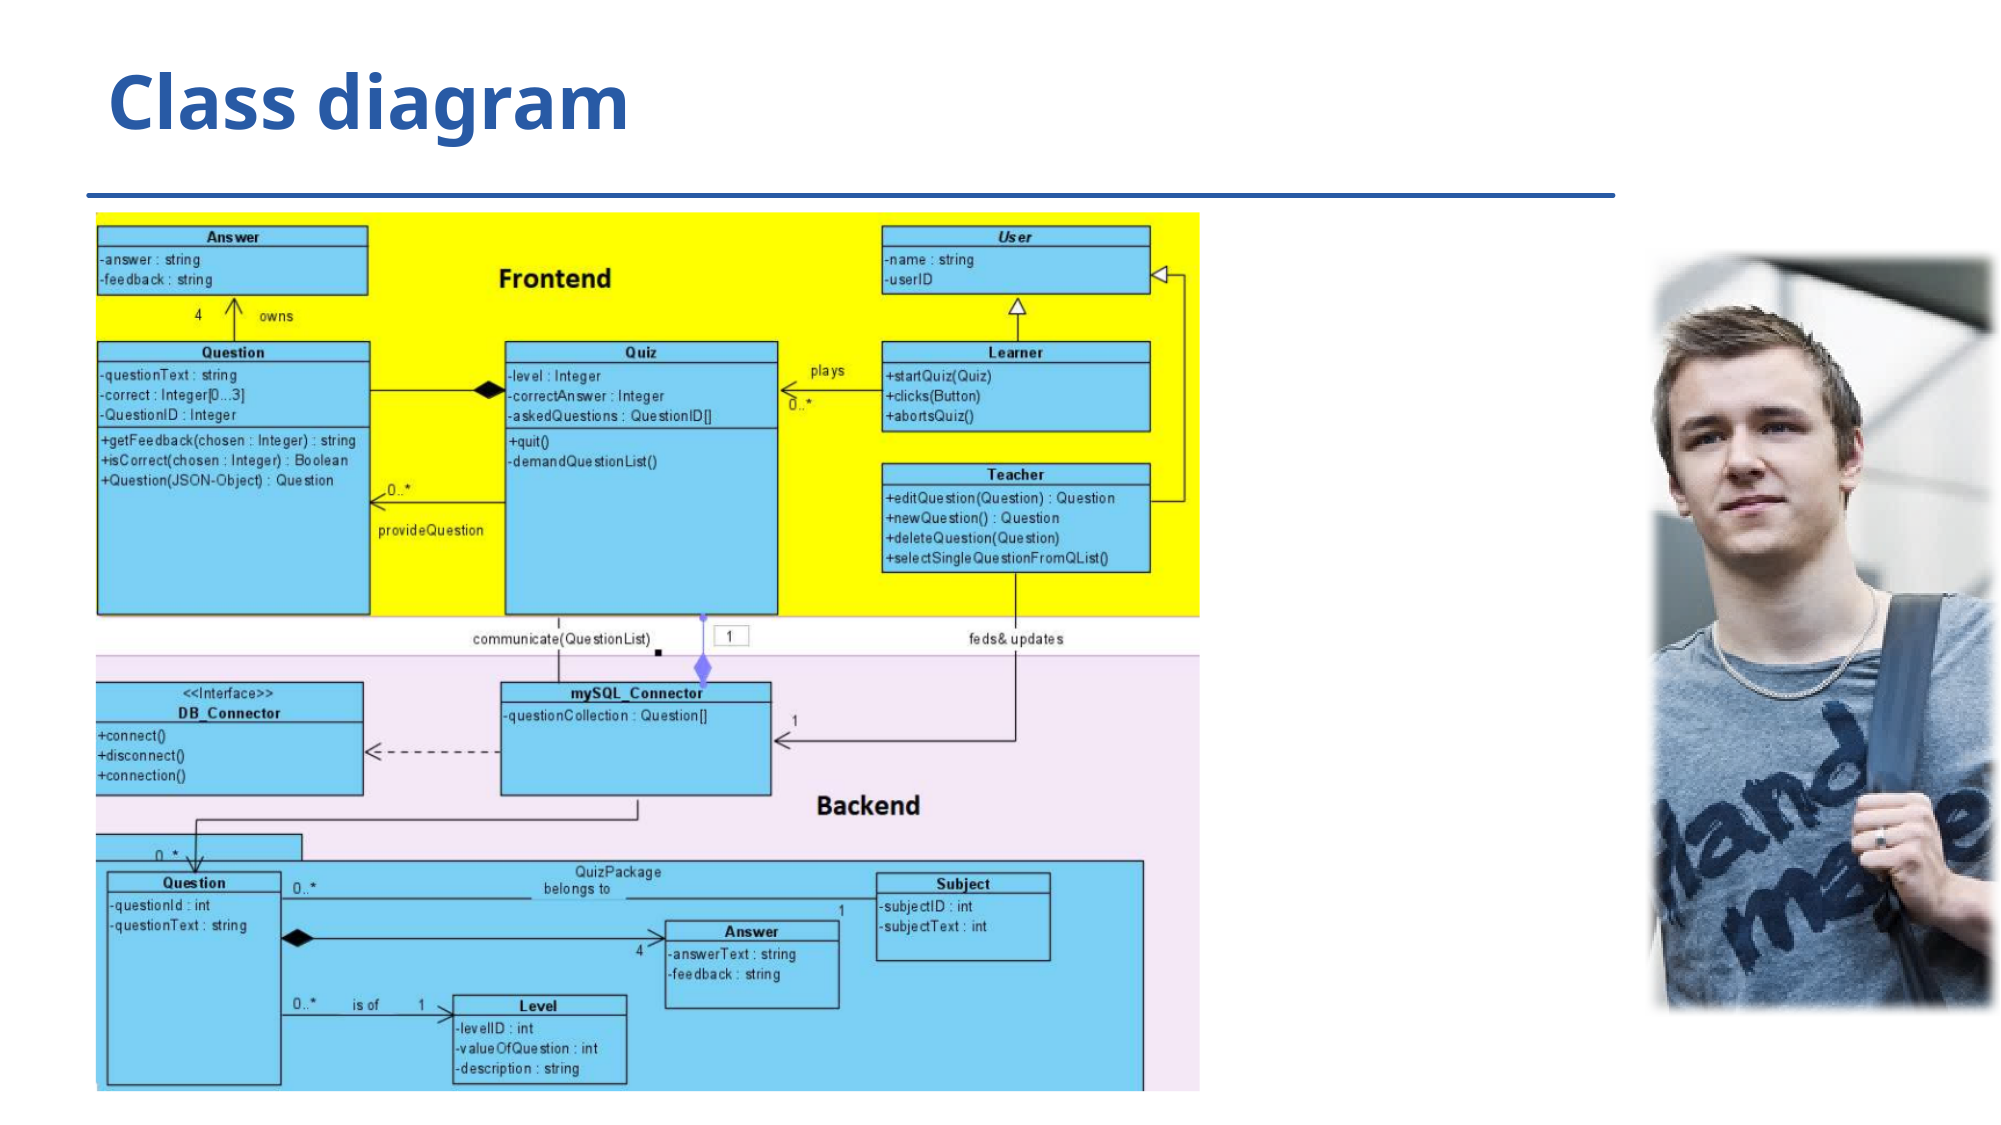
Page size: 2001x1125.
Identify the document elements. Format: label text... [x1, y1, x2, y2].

picture [1662, 265, 1984, 1000]
picture [89, 201, 1209, 1097]
title Class diagram [92, 41, 1698, 158]
